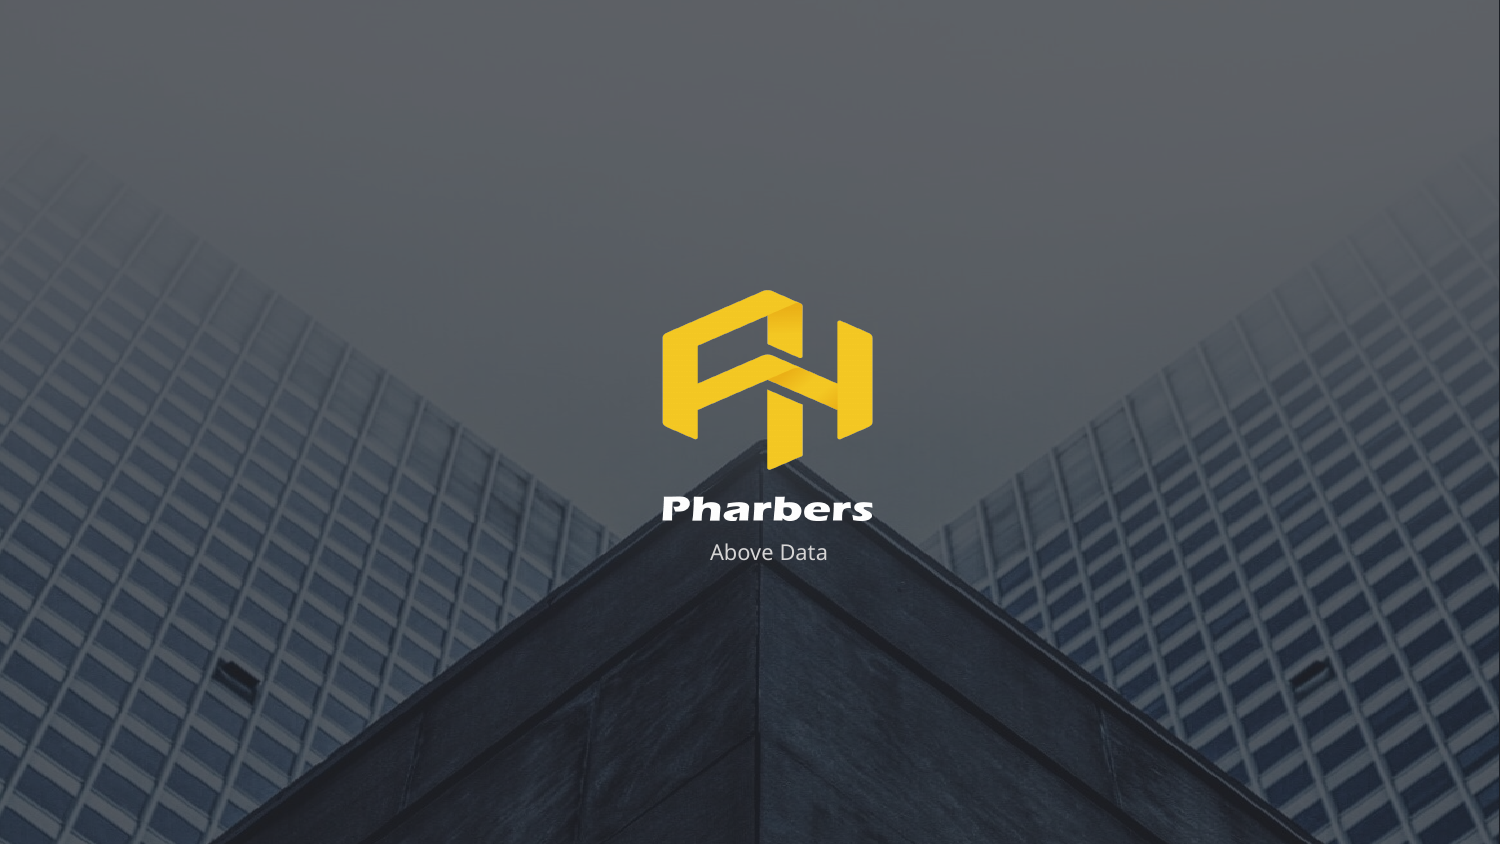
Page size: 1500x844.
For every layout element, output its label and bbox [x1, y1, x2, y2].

picture [640, 258, 918, 544]
